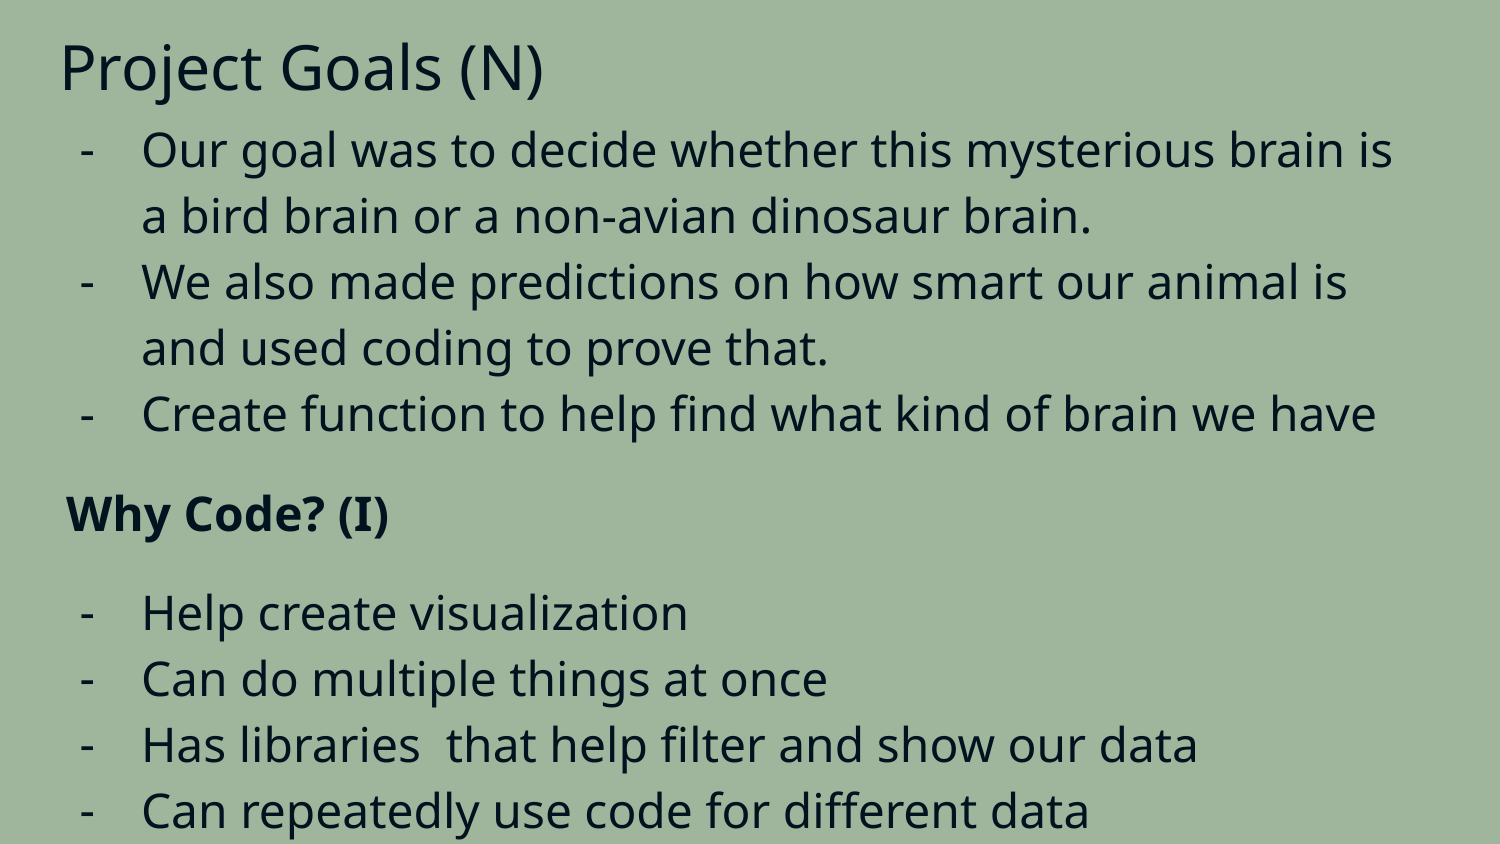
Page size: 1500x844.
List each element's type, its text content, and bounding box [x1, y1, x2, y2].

list Our goal was to decide whether this mysterious brain is a bird brain or a non-avian dinosaur brain. We also made predictions on how smart our animal is and used coding to prove that. Create function to help find what kind of brain we have Why Code? (I) Help create visualization Can do multiple things at once Has libraries that help filter and show our data Can repeatedly use code for different data [51, 96, 1449, 844]
title Project Goals (N) [44, 13, 1442, 108]
